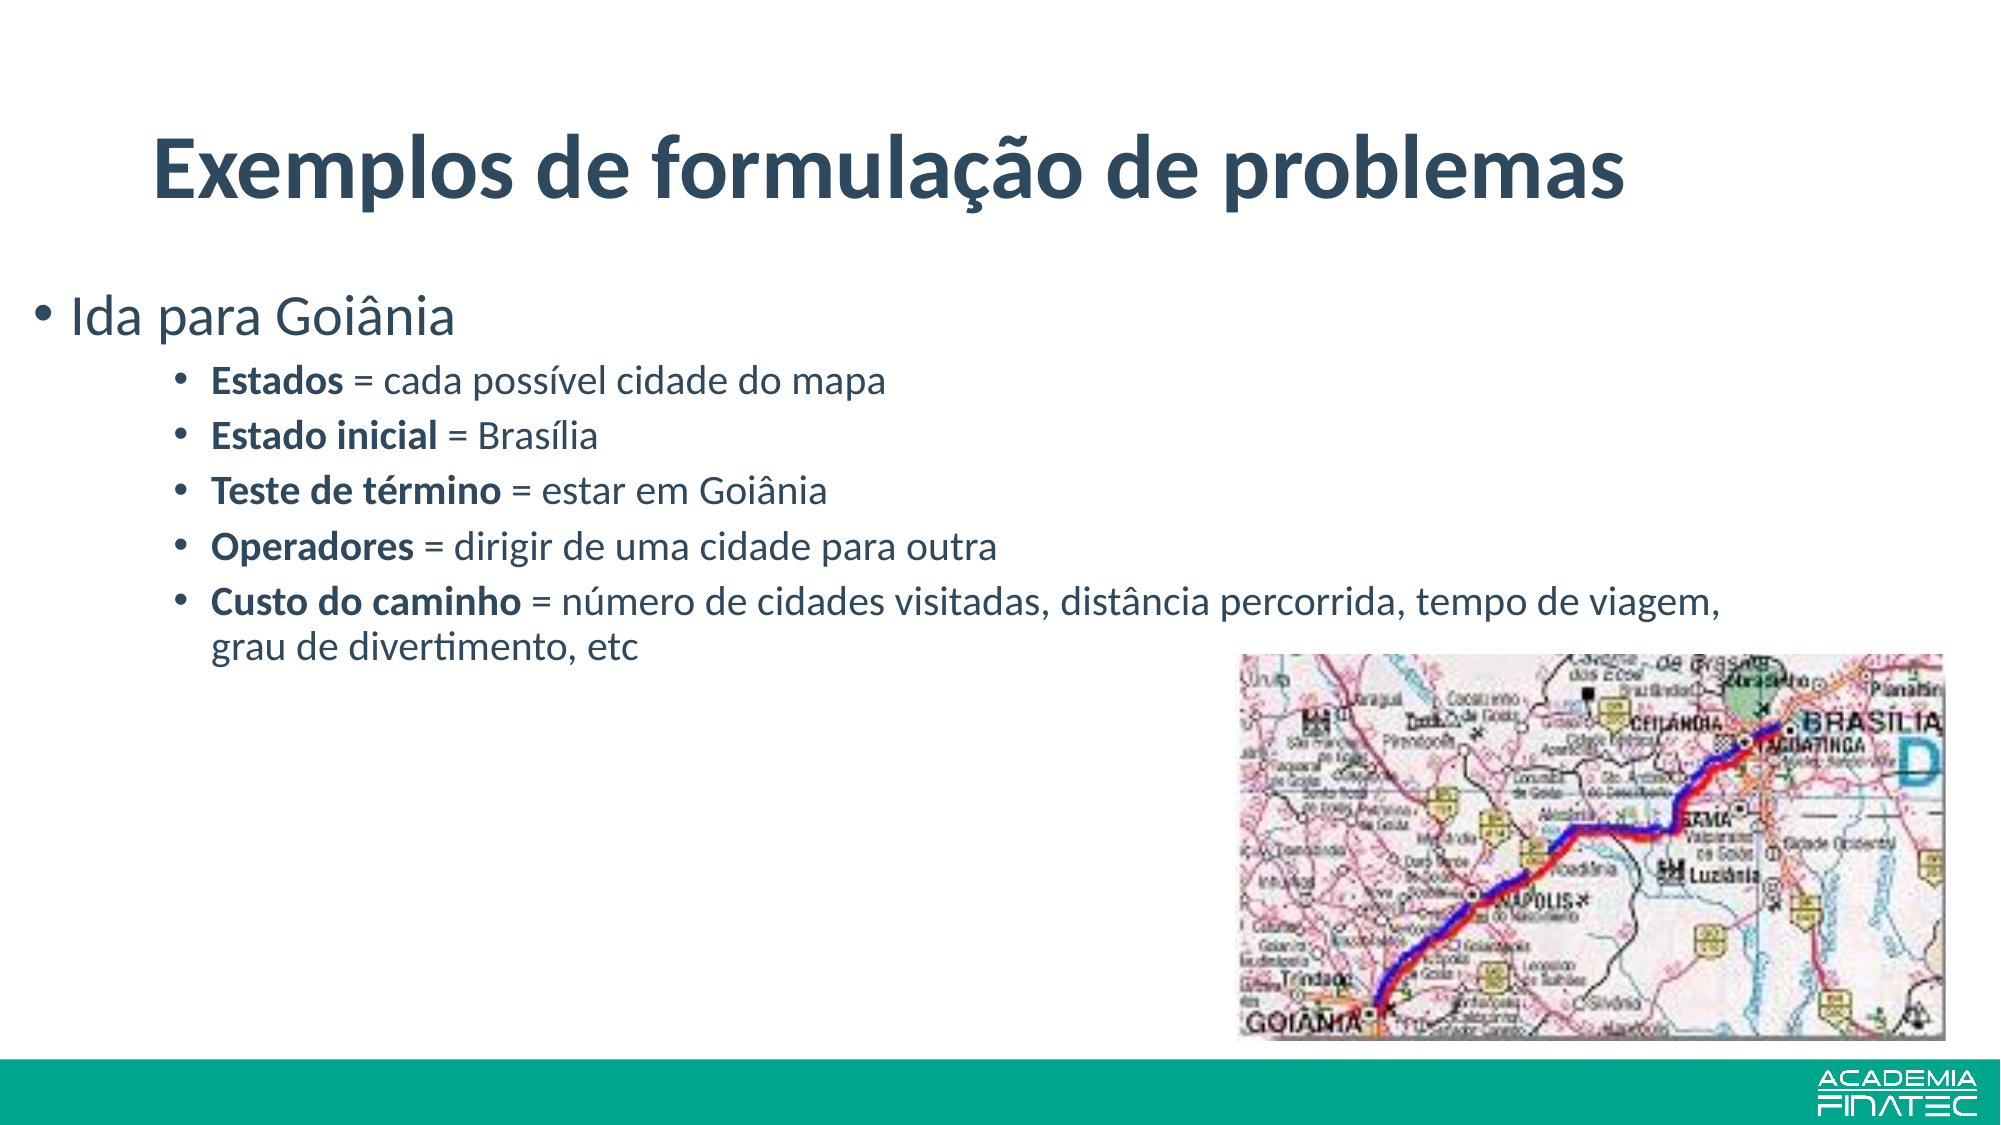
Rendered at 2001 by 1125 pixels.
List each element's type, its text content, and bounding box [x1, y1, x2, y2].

title Exemplos de formulação de problemas [137, 59, 1863, 278]
list Ida para Goiânia Estados = cada possível cidade do mapa Estado inicial = Brasília Teste de término = estar em Goiânia Operadores = dirigir de uma cidade para outra Custo do caminho = número de cidades visitadas, distância percorrida, tempo de viagem, grau de divertimento, etc [18, 277, 1744, 992]
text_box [1234, 654, 1946, 1041]
picture [1811, 1062, 1984, 1122]
